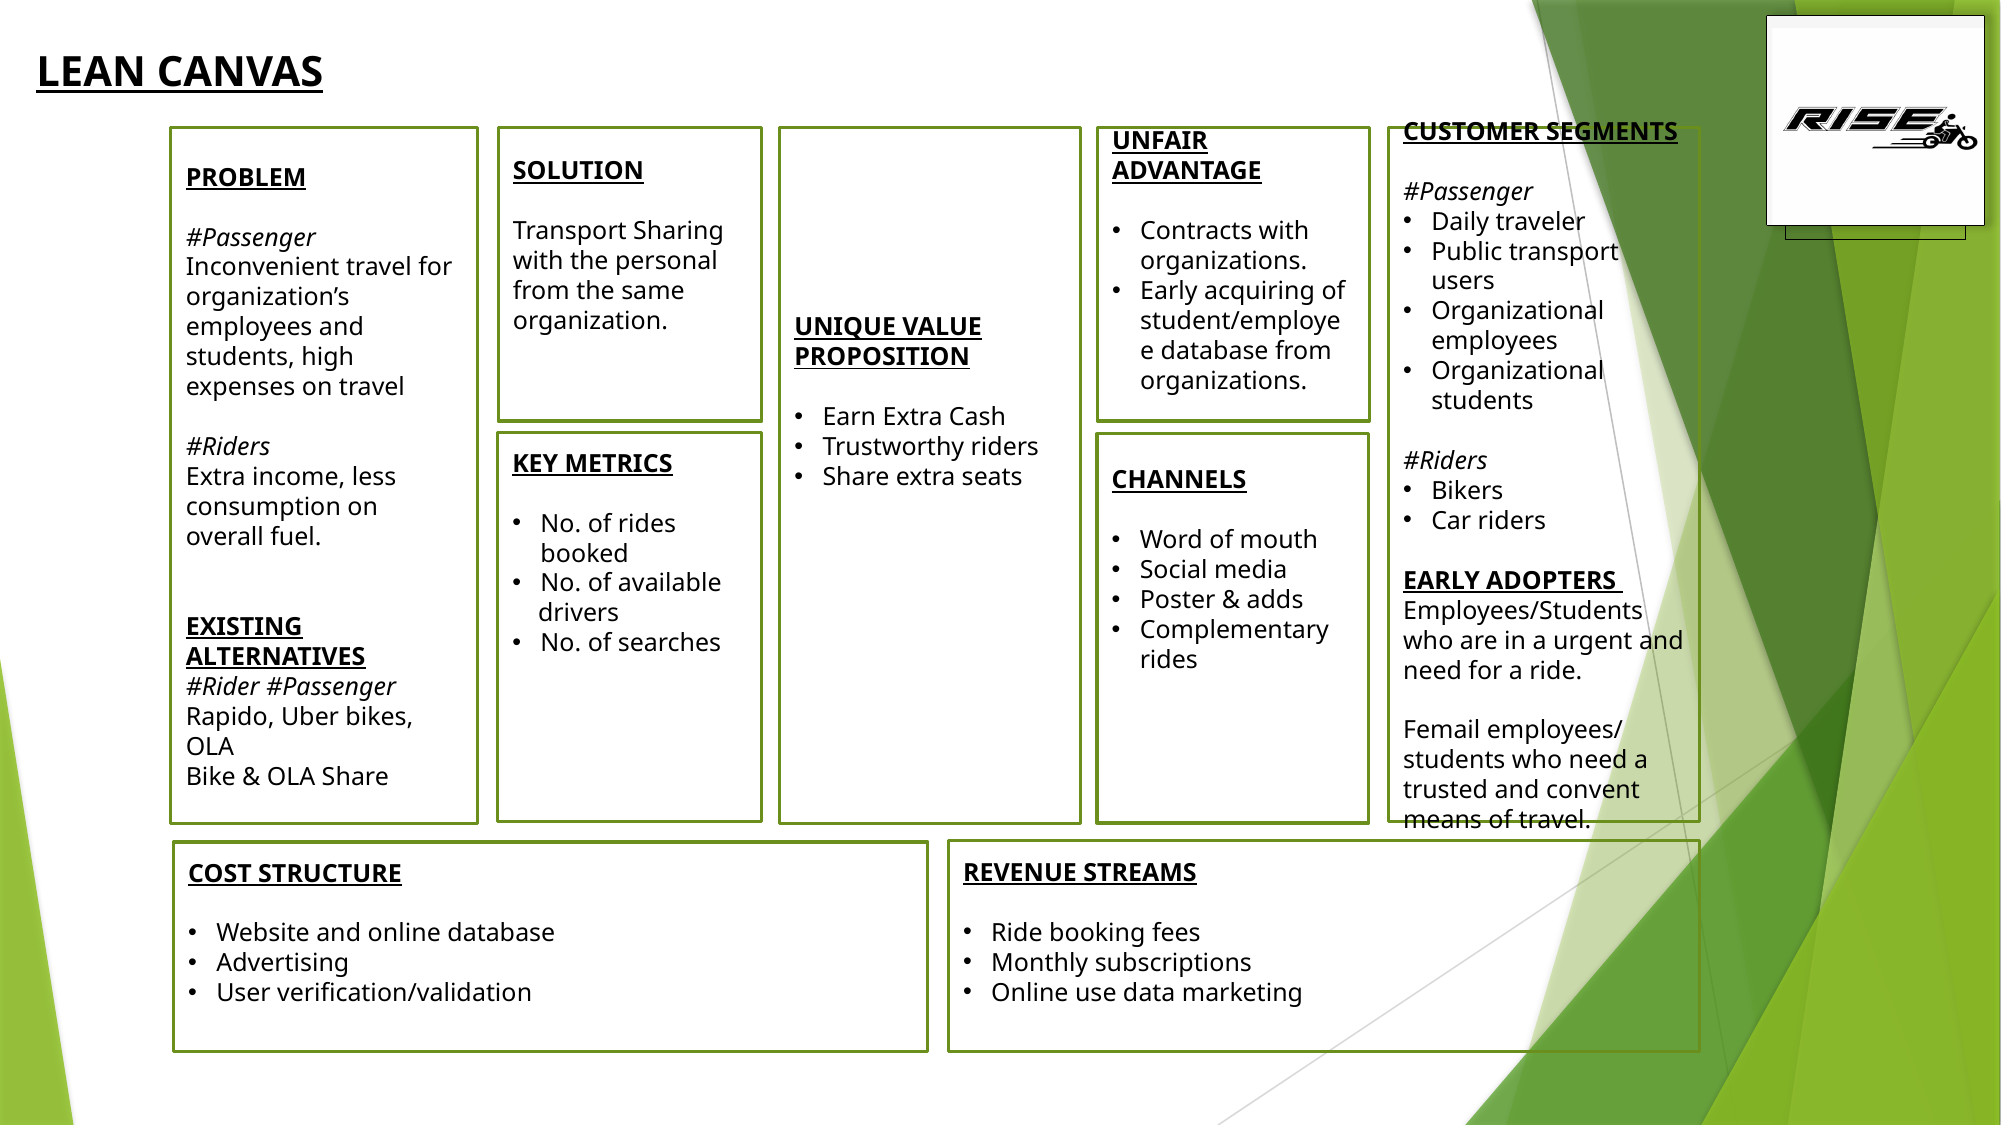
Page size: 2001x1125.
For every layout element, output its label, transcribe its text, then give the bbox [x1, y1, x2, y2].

text_box LEAN CANVAS [0, 3, 1650, 143]
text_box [170, 127, 1700, 1053]
text_box Place your PV logo here [1785, 236, 1966, 240]
picture [1767, 15, 1984, 226]
